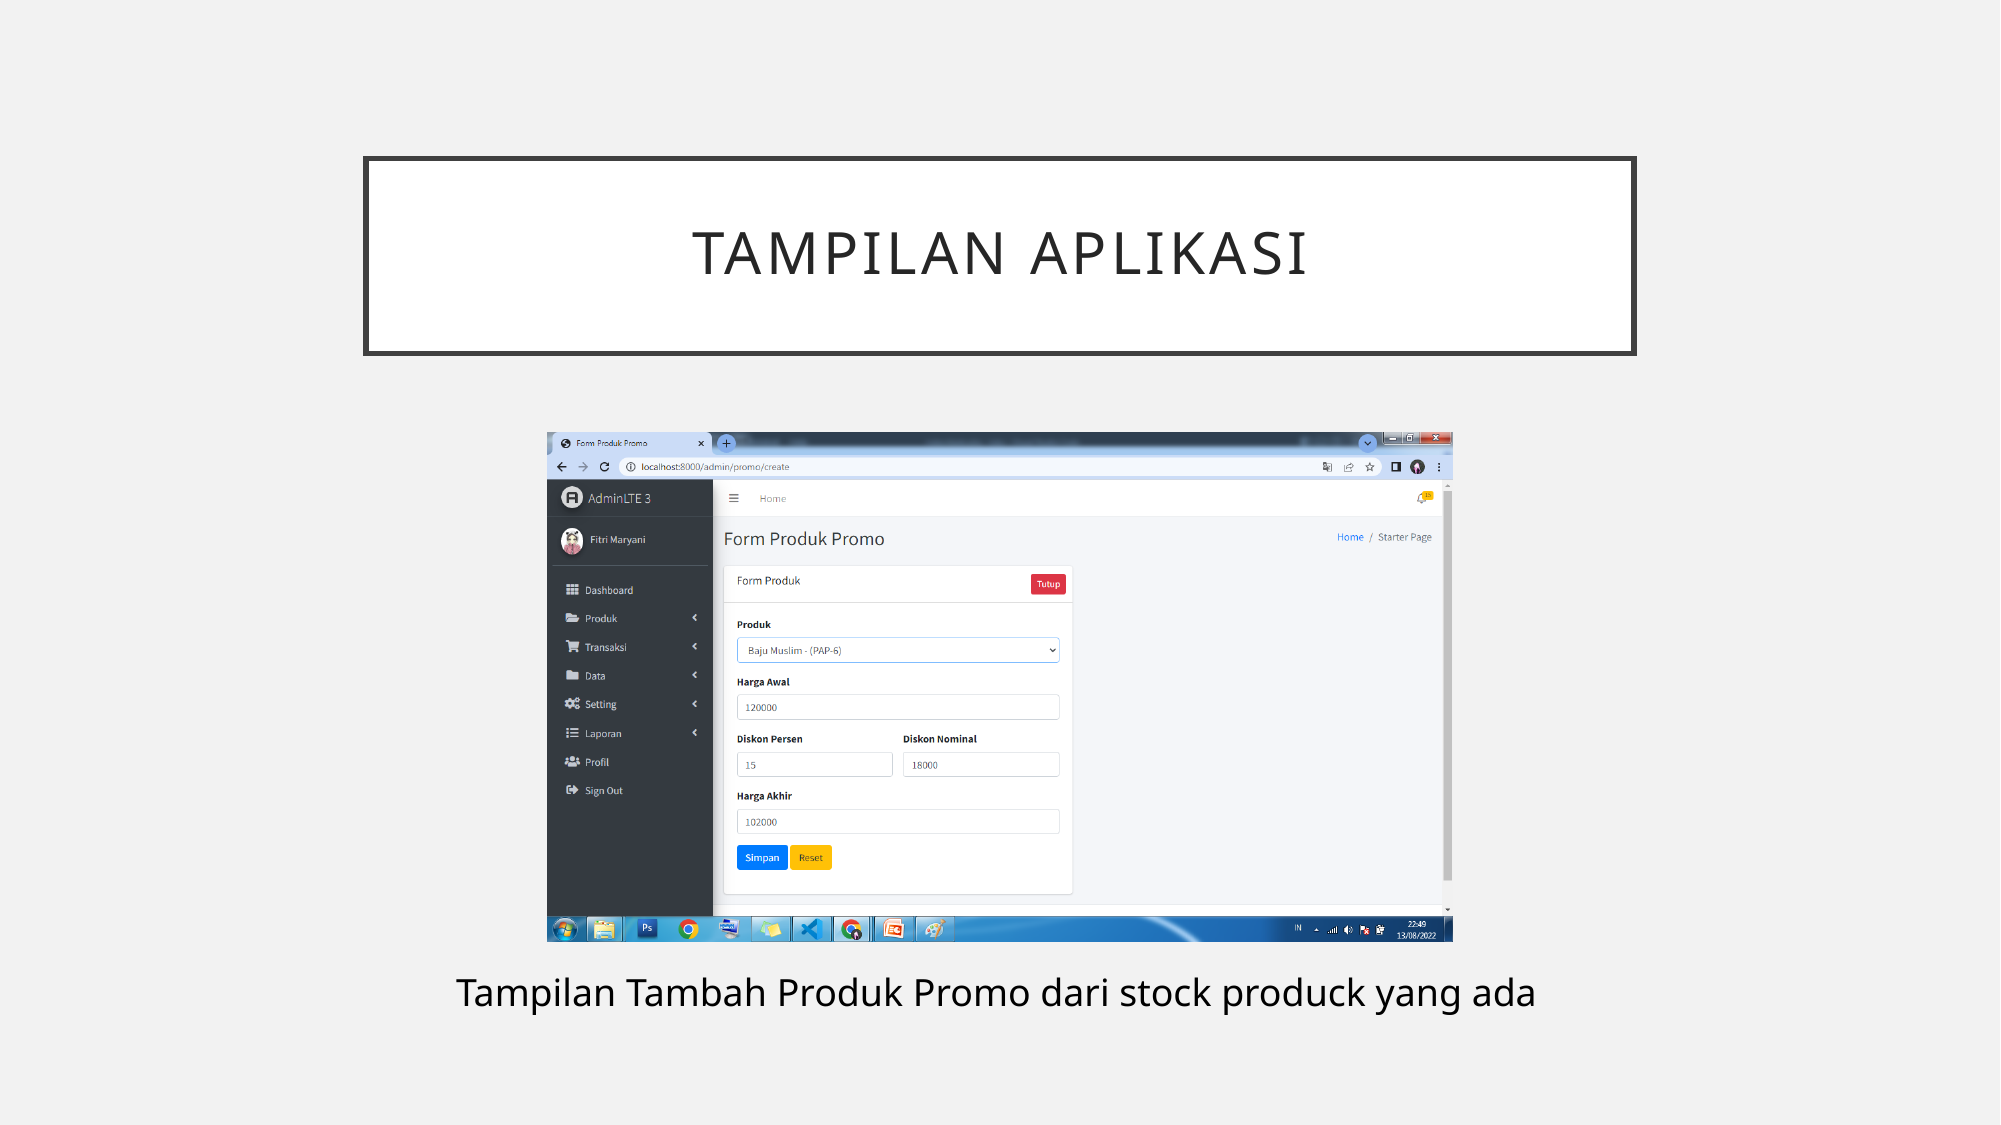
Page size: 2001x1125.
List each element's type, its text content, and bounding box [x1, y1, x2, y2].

title Tampilan APlikasi [363, 156, 1637, 356]
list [547, 432, 1453, 942]
text_box Tampilan Tambah Produk Promo dari stock produck yang ada [441, 961, 1553, 1022]
